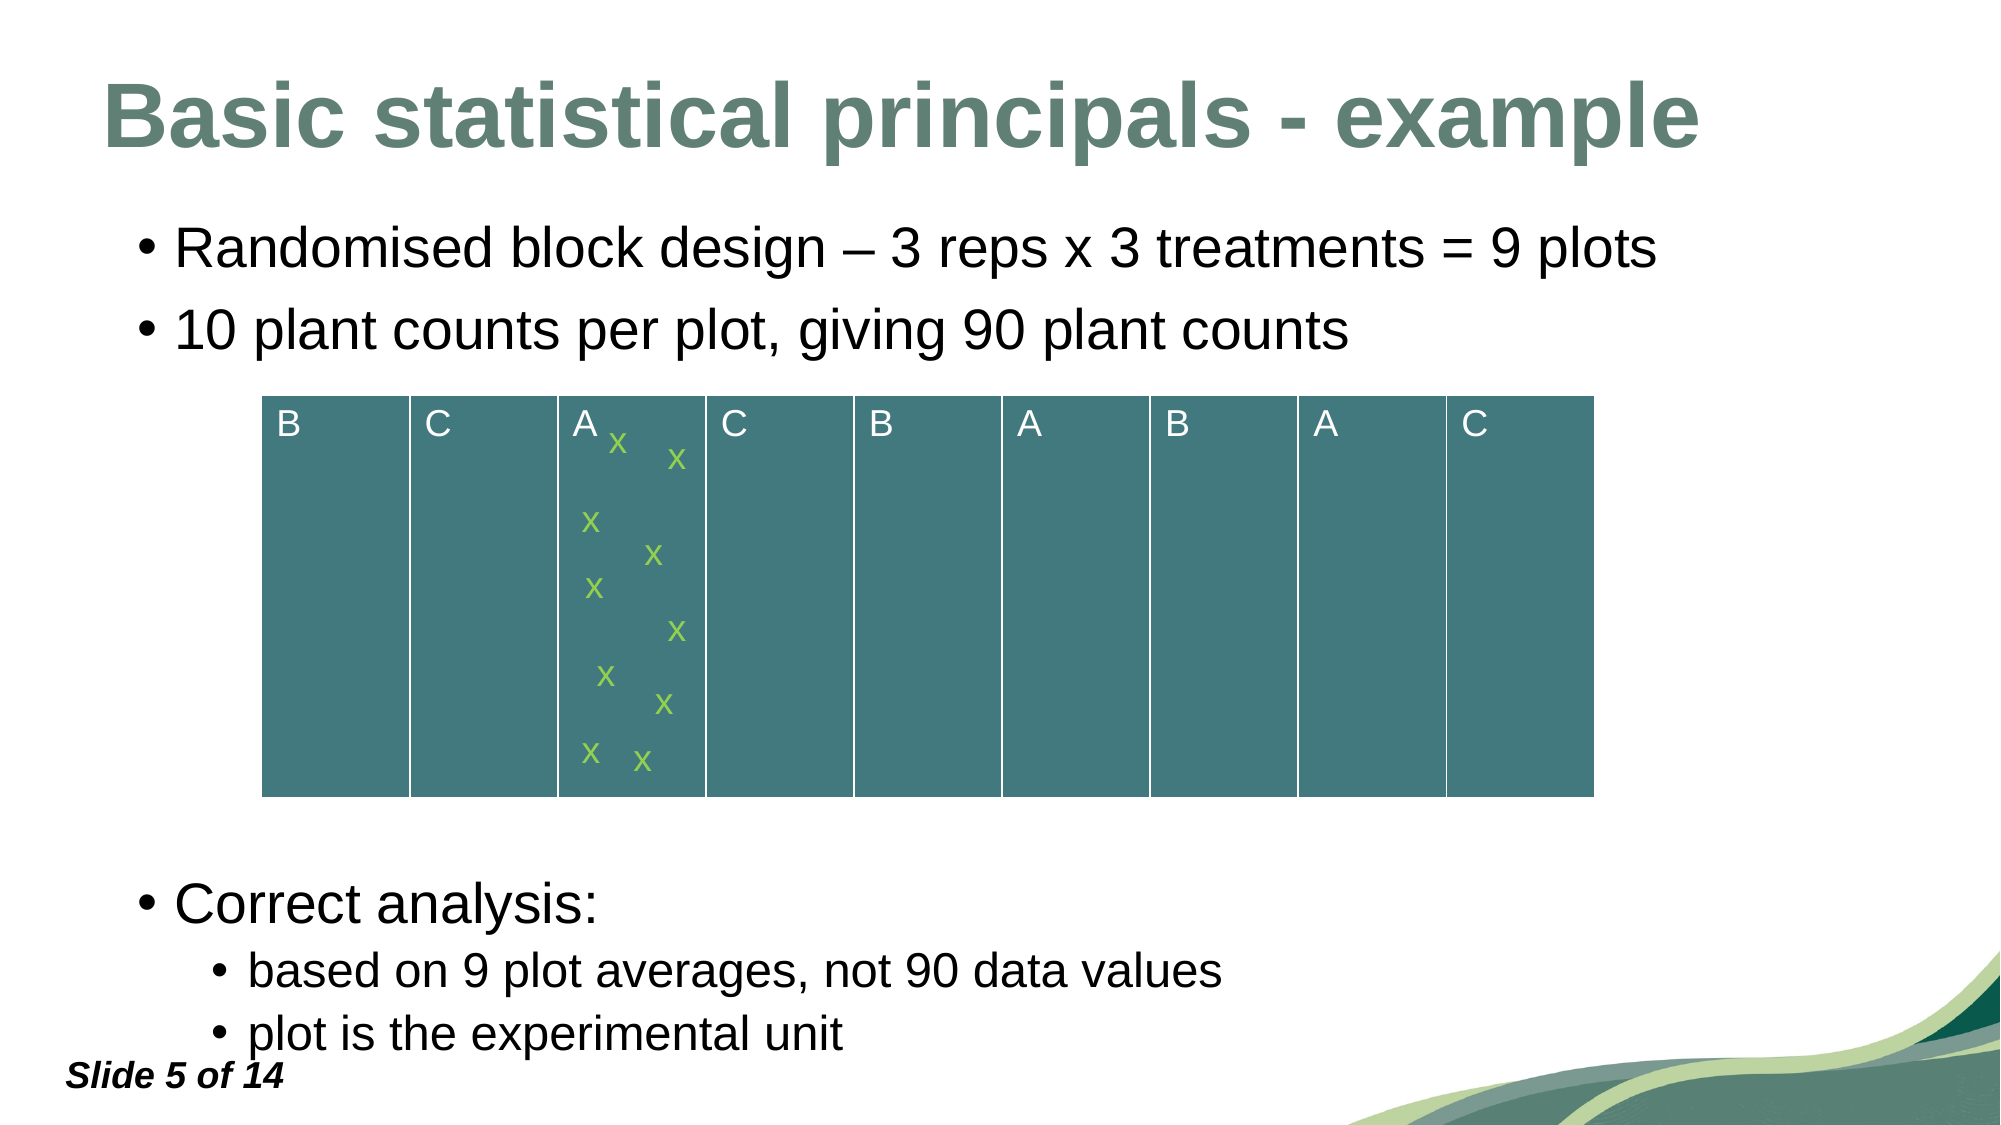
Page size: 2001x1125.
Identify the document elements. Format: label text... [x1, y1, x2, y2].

table_header A [559, 396, 705, 797]
text_box x [566, 487, 616, 548]
text_box x [652, 424, 702, 485]
text_box x [570, 553, 619, 614]
text_box x [629, 520, 678, 581]
table_header C [707, 396, 853, 797]
picture [1348, 950, 2000, 1125]
table_header B [262, 396, 409, 797]
text_box Slide 5 of 14 [50, 1043, 300, 1104]
list Randomised block design – 3 reps x 3 treatments = 9 plots 10 plant counts per plot, giving 90 plant counts Correct analysis: based on 9 plot averages, not 90 data values plot is the experimental unit [137, 210, 1863, 1070]
text_box x [593, 409, 642, 469]
text_box x [581, 641, 631, 702]
table_header C [411, 396, 557, 797]
table_header A [1003, 396, 1149, 797]
text_box x [652, 596, 702, 657]
title Basic statistical principals - example [102, 8, 1898, 227]
text_box x [640, 669, 689, 729]
table_header B [1151, 396, 1297, 797]
text_box x [618, 727, 667, 787]
text_box x [566, 718, 616, 779]
table_header B [855, 396, 1001, 797]
table_header C [1447, 396, 1594, 797]
table_header A [1299, 396, 1446, 797]
